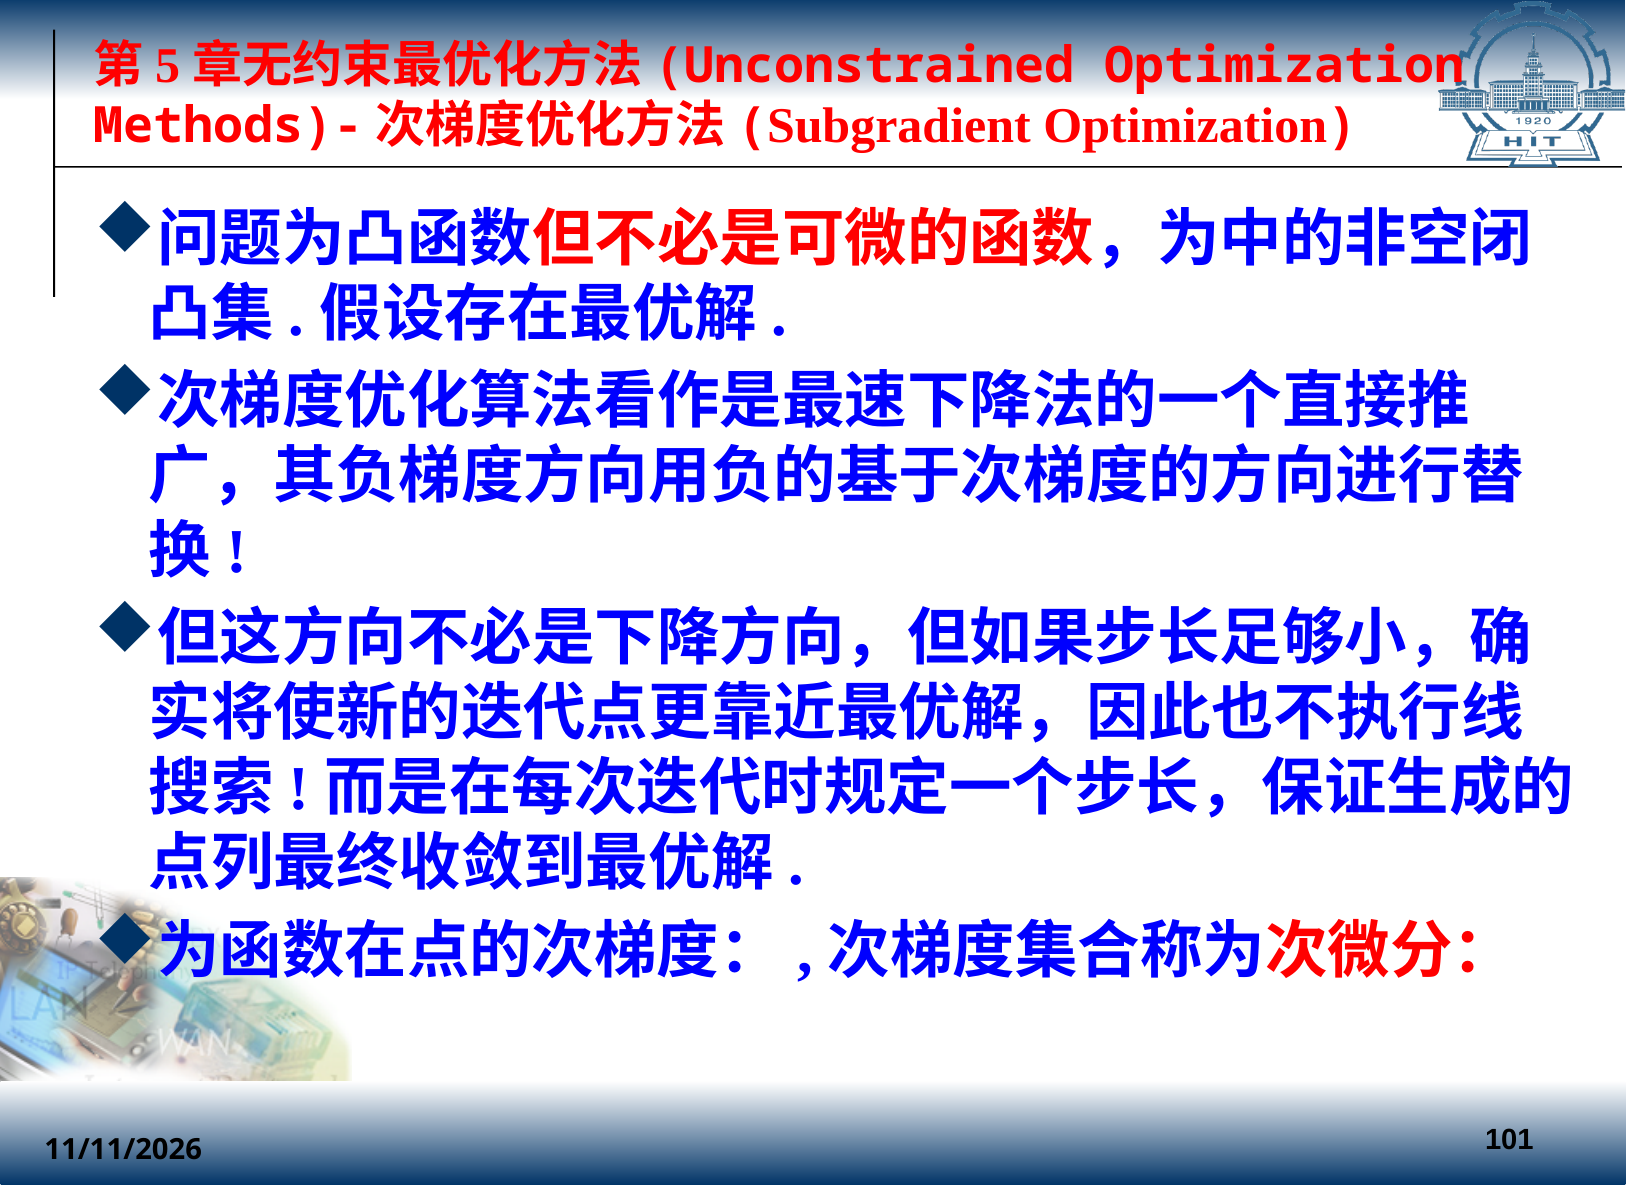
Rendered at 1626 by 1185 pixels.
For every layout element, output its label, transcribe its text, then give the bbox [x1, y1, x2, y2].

title 第5章无约束最优化方法(Unconstrained Optimization Methods)-次梯度优化方法(Subgradient Optimization) [78, 29, 1569, 155]
picture [0, 877, 352, 1120]
picture [1438, 1, 1626, 167]
